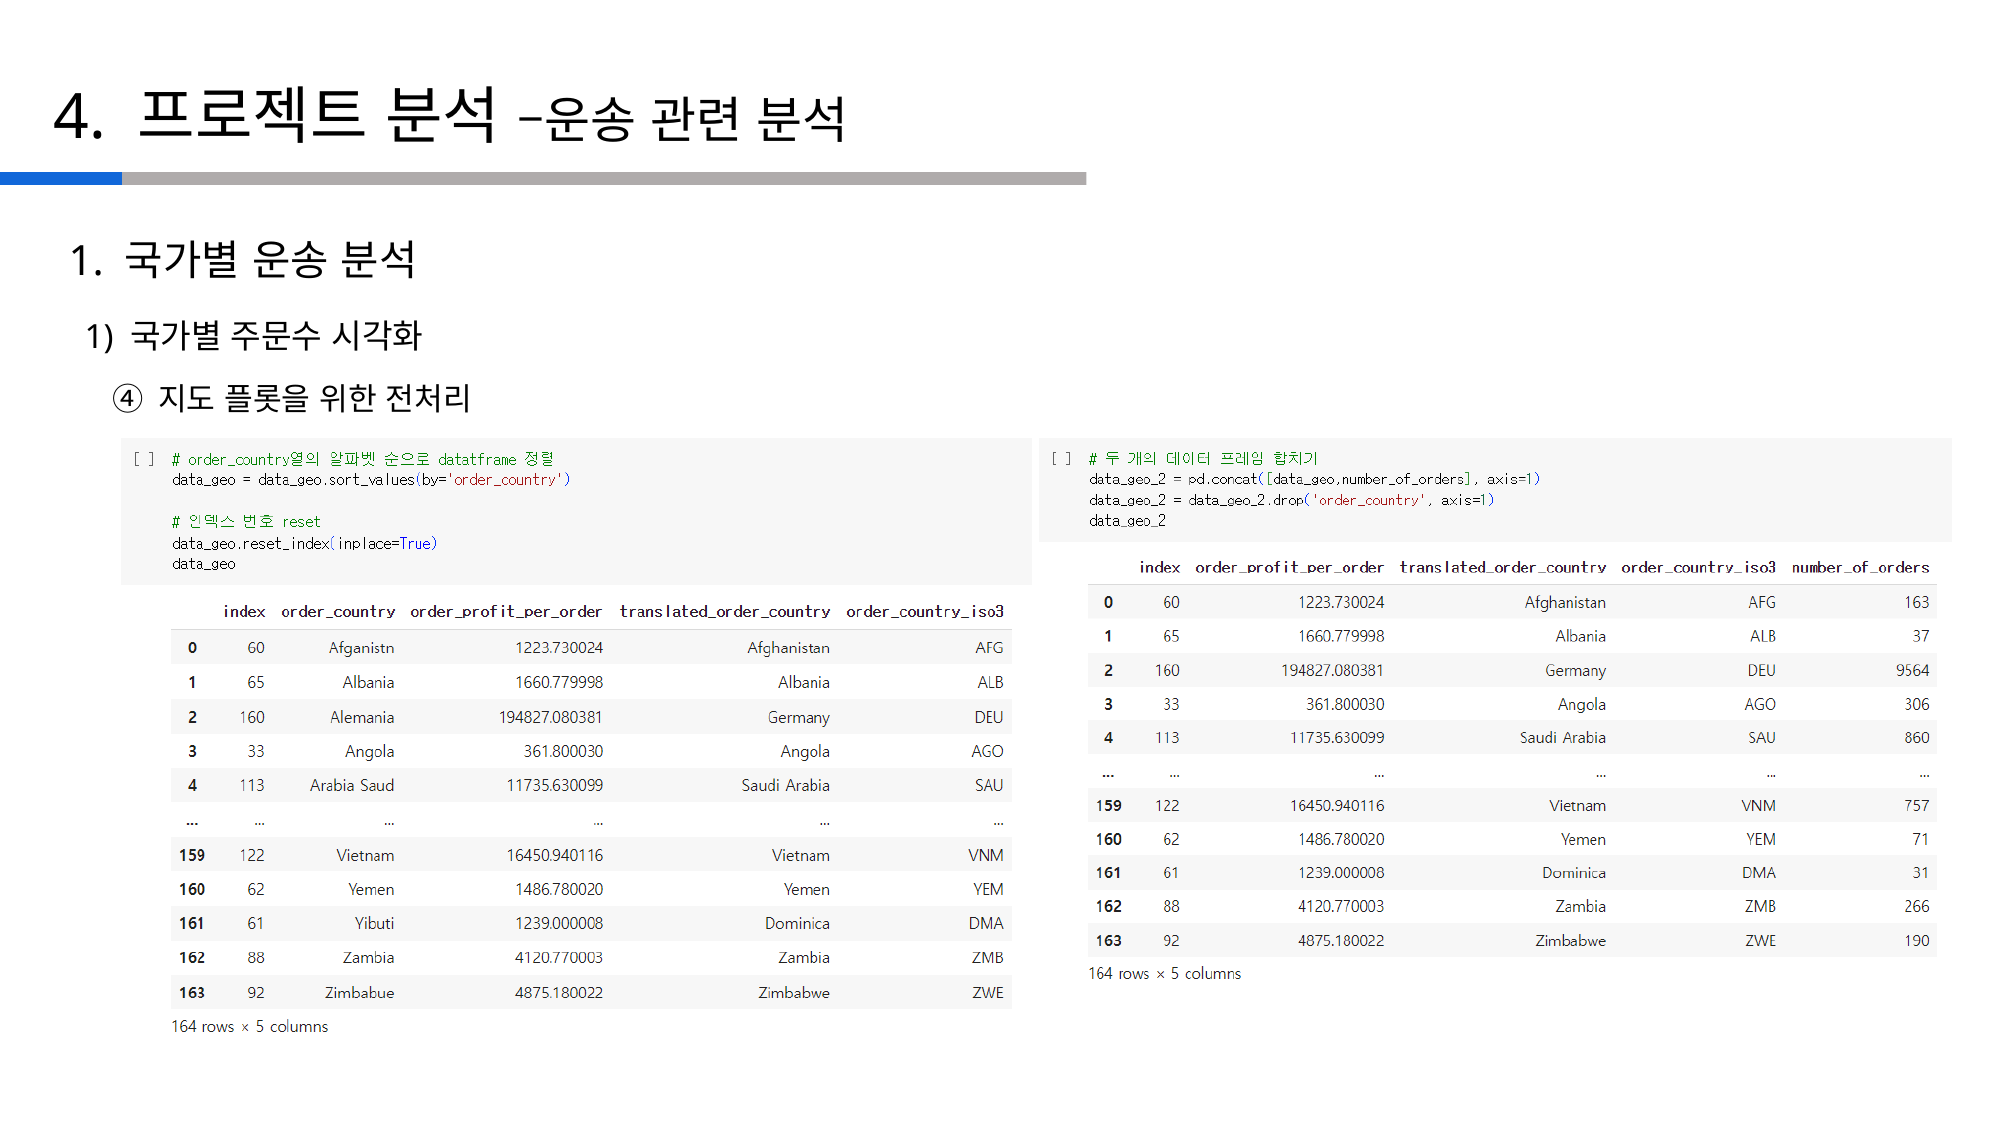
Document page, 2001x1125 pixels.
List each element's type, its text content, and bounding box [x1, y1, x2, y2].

picture [112, 429, 1952, 1040]
text_box ④ 지도 플롯을 위한 전처리 [112, 360, 704, 417]
text_box 4. 프로젝트 분석 –운송 관련 분석 [54, 76, 1098, 152]
text_box 1) 국가별 주문수 시각화 [84, 295, 677, 356]
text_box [0, 172, 1087, 185]
text_box 1. 국가별 운송 분석 [53, 226, 887, 292]
